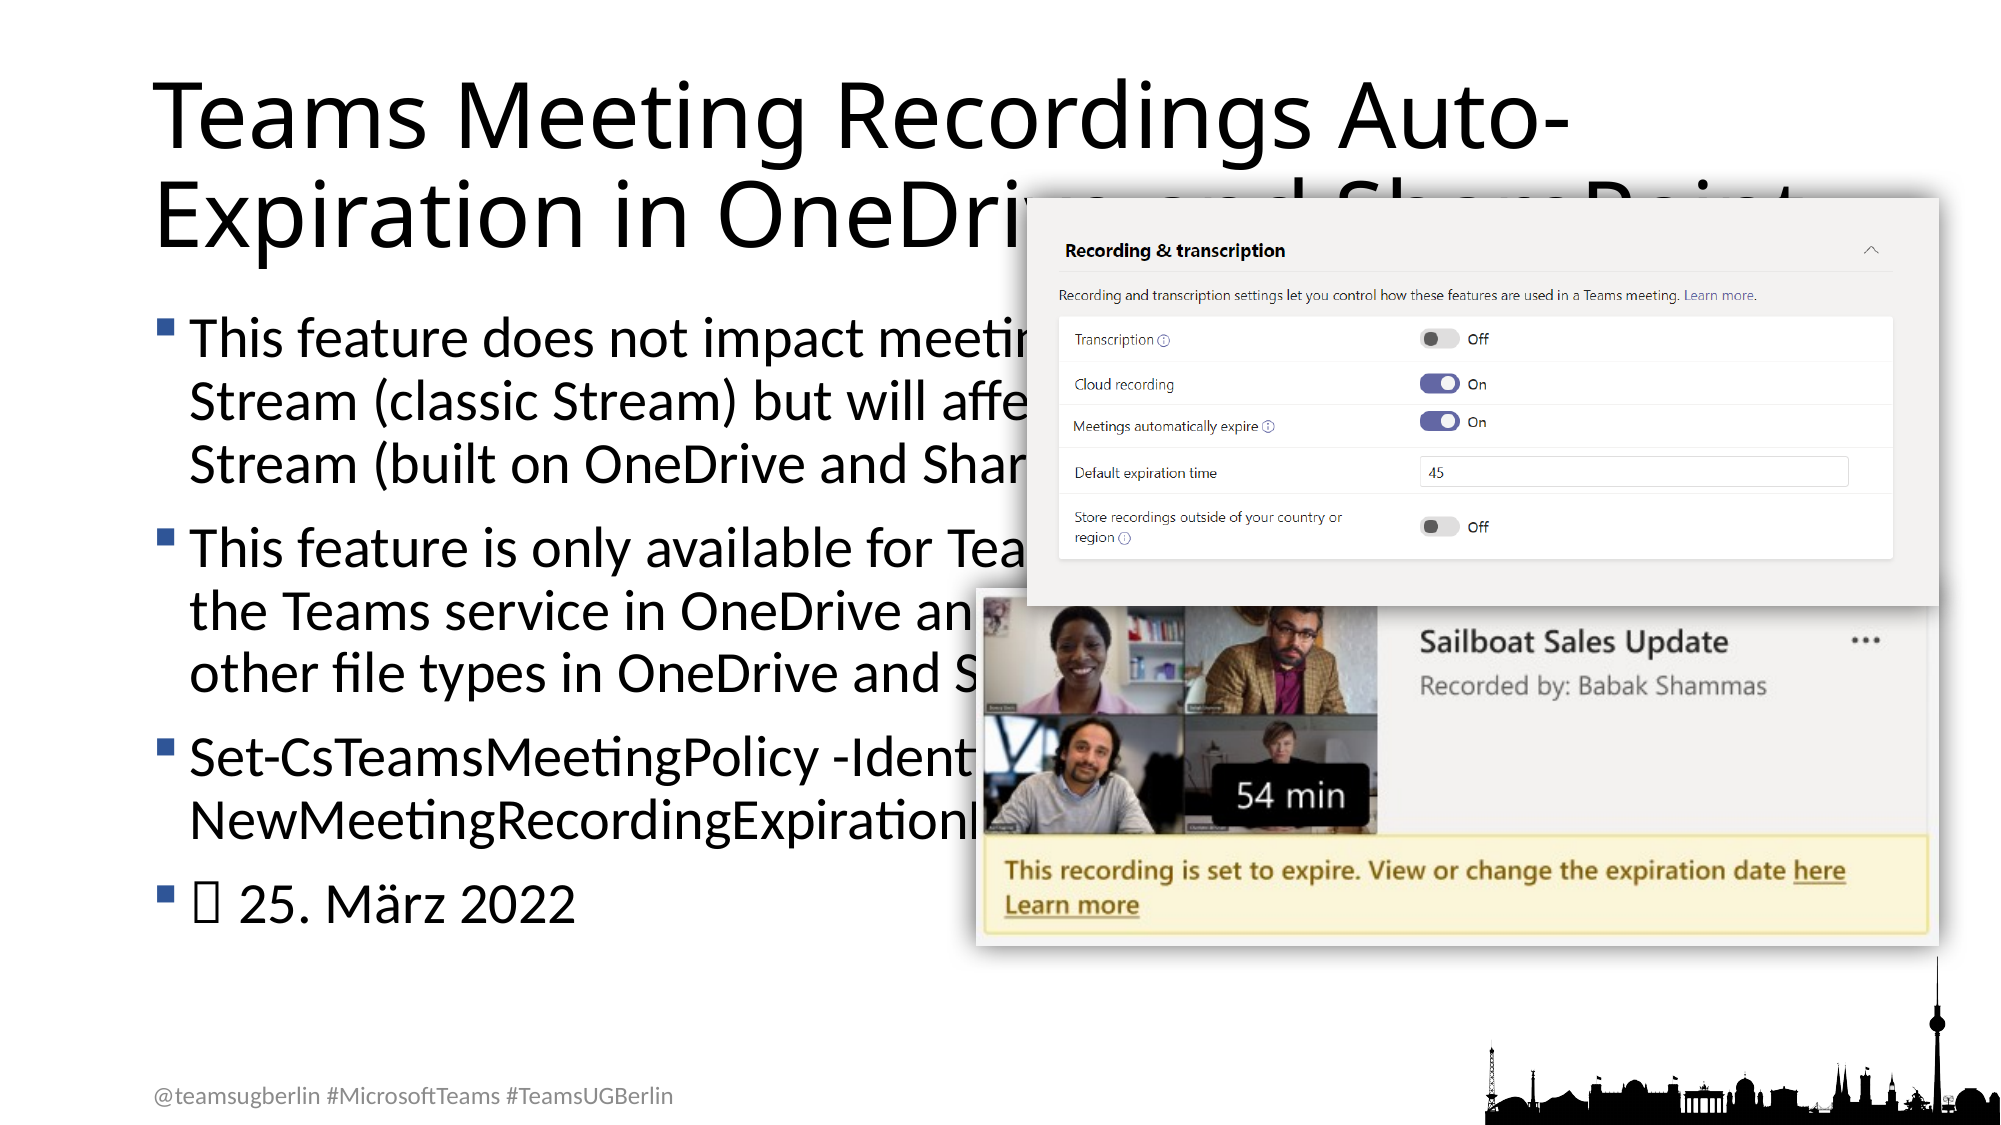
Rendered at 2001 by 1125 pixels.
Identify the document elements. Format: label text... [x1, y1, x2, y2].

list This feature does not impact meeting recordings stored in Microsoft Stream (classic Stream) but will affect recordings stored in the new Stream (built on OneDrive and SharePoint). This feature is only available for Teams meeting recordings created by the Teams service in OneDrive and SharePoint. It is not available for other file types in OneDrive and SharePoint. Set-CsTeamsMeetingPolicy -Identity Global -NewMeetingRecordingExpirationDays 30  25. März 2022 [137, 299, 1863, 1014]
picture [976, 198, 2000, 1125]
title Teams Meeting Recordings Auto-Expiration in OneDrive and SharePoint [137, 59, 1863, 278]
